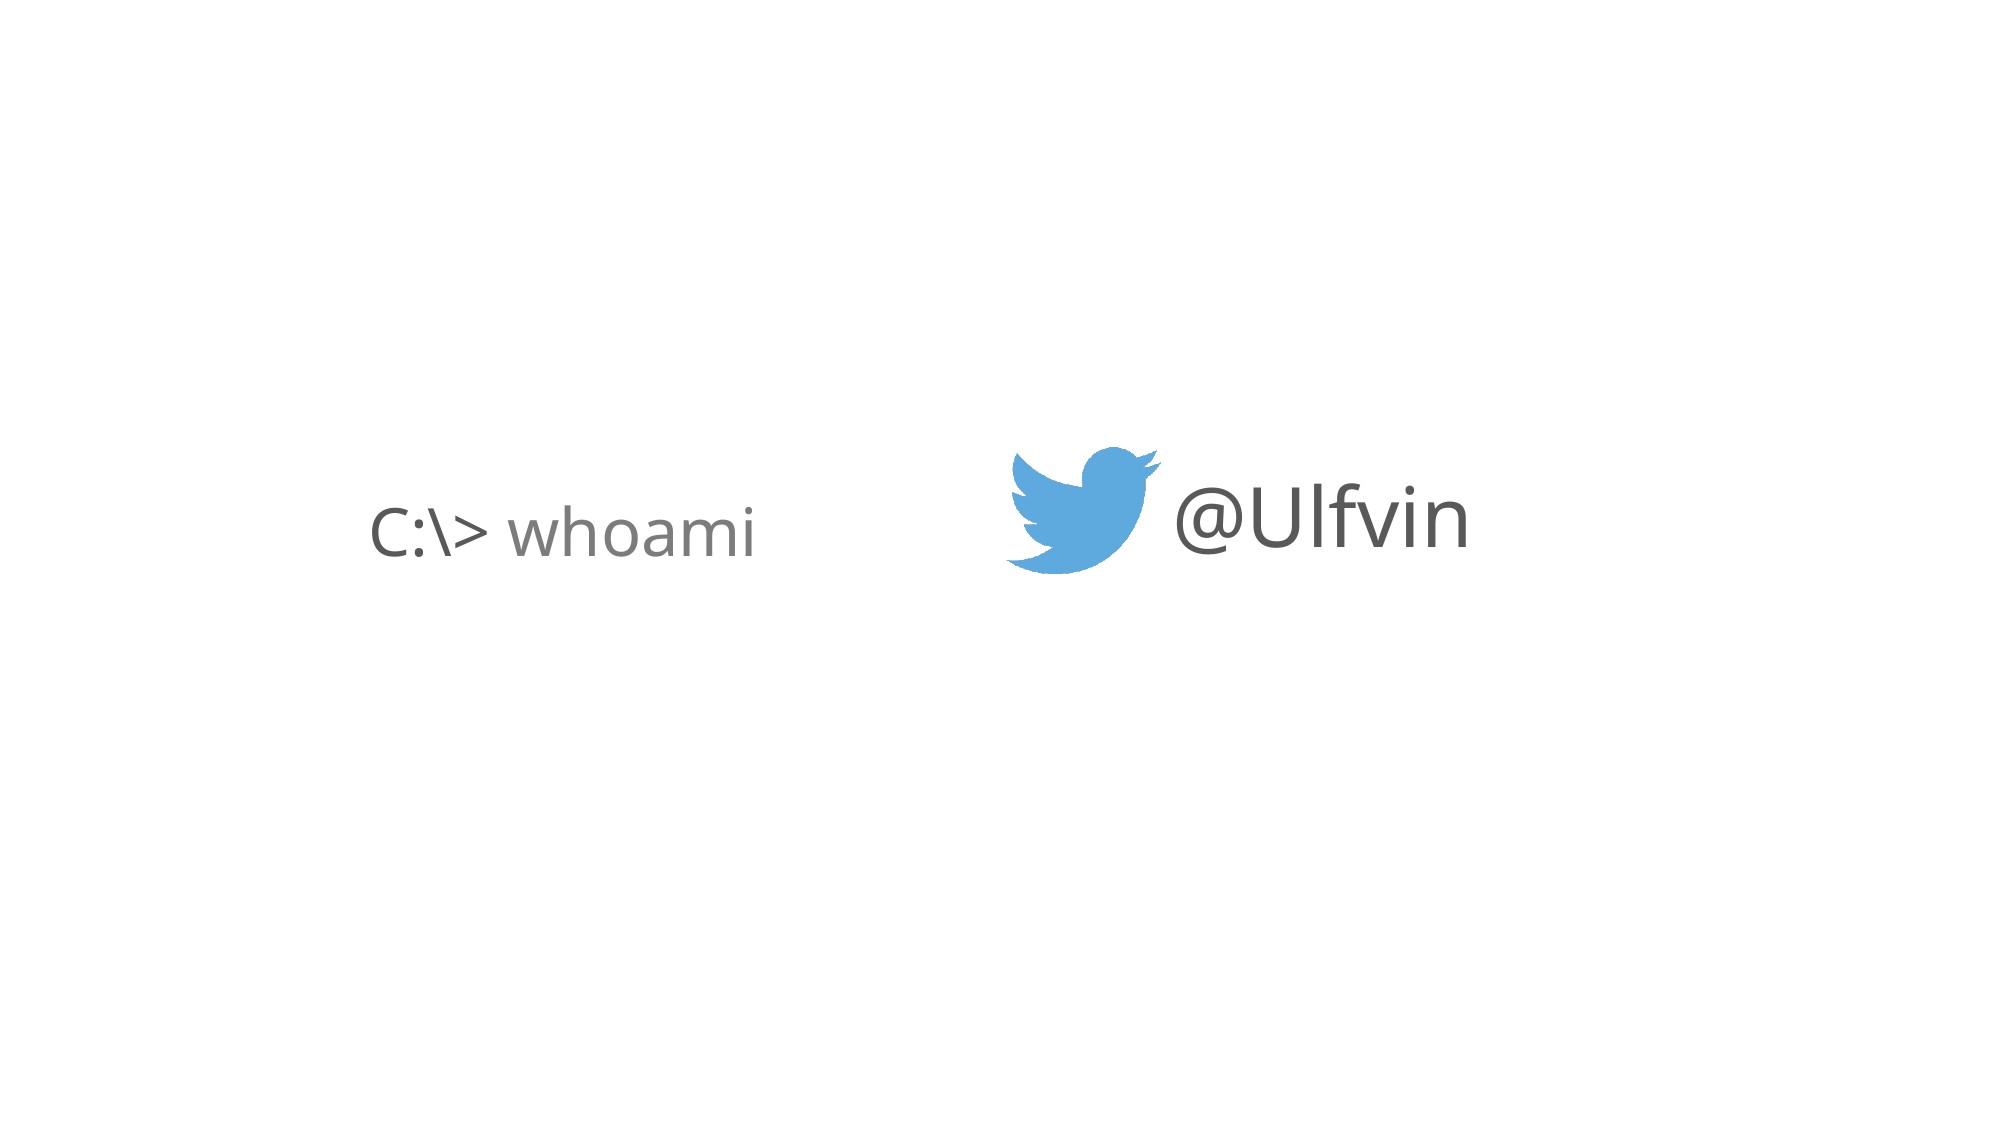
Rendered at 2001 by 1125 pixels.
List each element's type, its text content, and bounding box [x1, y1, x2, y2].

text_box @Ulfvin [1160, 441, 1610, 571]
picture [1006, 447, 1161, 574]
text_box C:\> whoami [356, 447, 806, 577]
